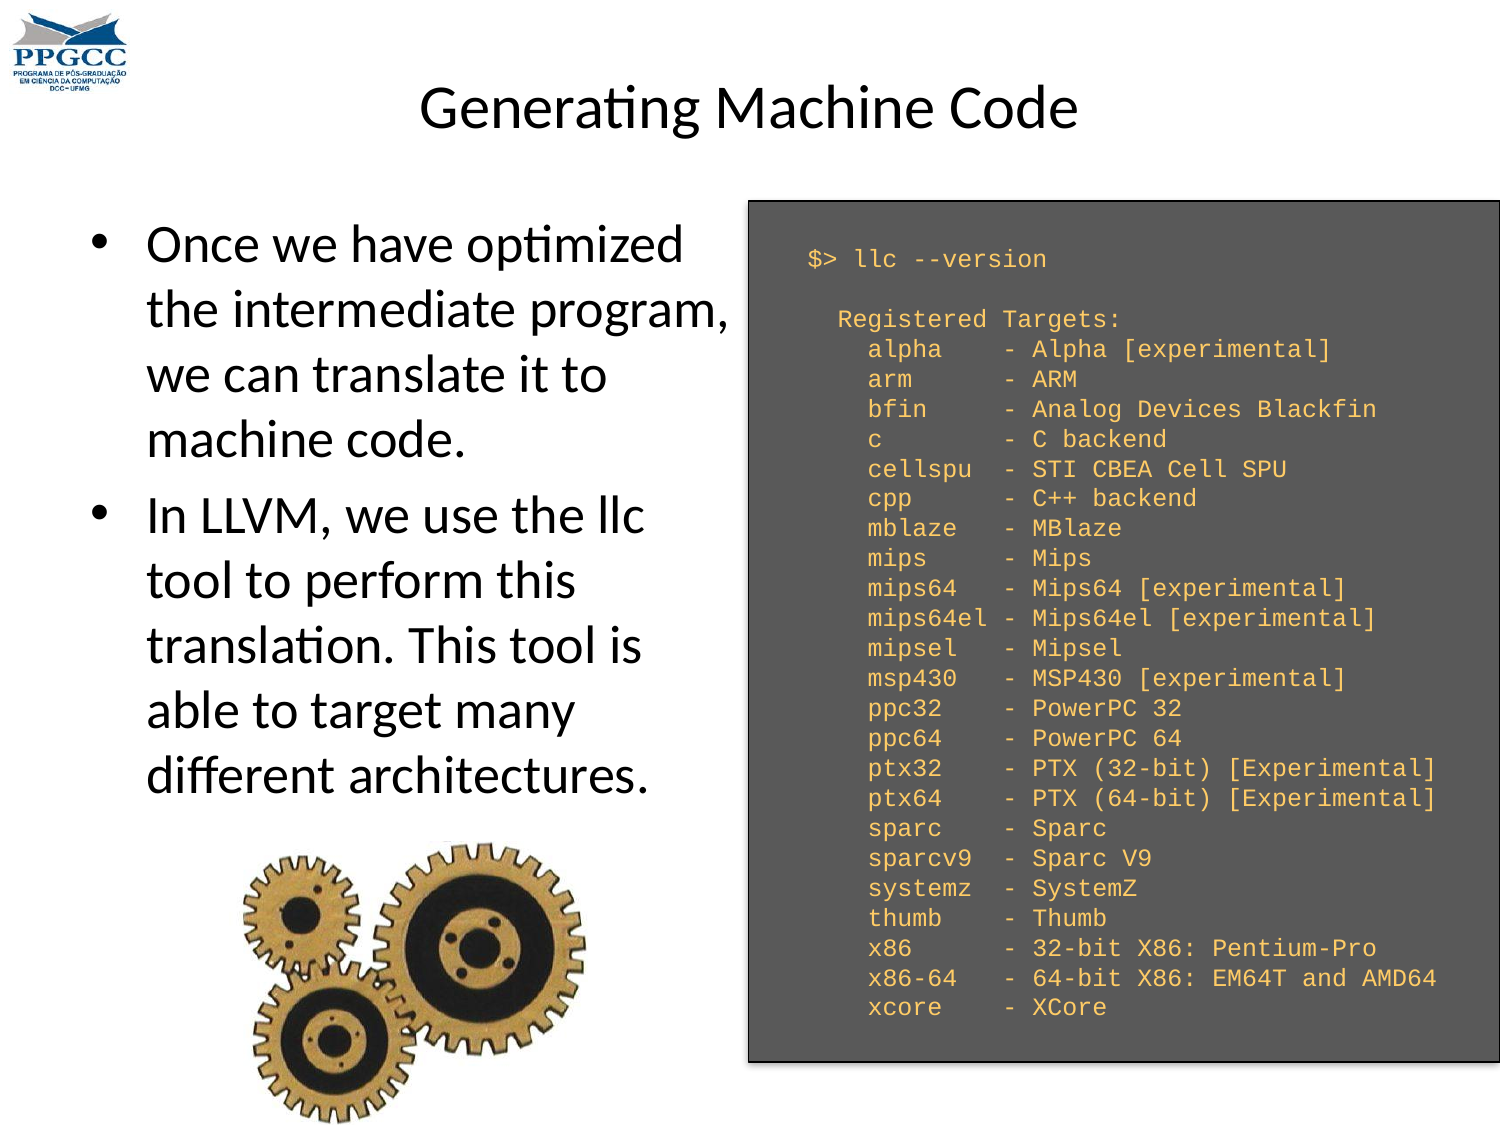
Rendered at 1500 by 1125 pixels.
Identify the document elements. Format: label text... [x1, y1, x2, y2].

list Once we have optimized the intermediate program, we can translate it to machine code. In LLVM, we use the llc tool to perform this translation. This tool is able to target many different architectures. [75, 201, 746, 832]
picture [9, 9, 130, 94]
text_box $> llc --version Registered Targets: alpha - Alpha [experimental] arm - ARM bfin - Analog Devices Blackfin c - C backend cellspu - STI CBEA Cell SPU cpp - C++ backend mblaze - MBlaze mips - Mips mips64 - Mips64 [experimental] mips64el - Mips64el [experimental] mipsel - Mipsel msp430 - MSP430 [experimental] ppc32 - PowerPC 32 ppc64 - PowerPC 64 ptx32 - PTX (32-bit) [Experimental] ptx64 - PTX (64-bit) [Experimental] sparc - Sparc sparcv9 - Sparc V9 systemz - SystemZ thumb - Thumb x86 - 32-bit X86: Pentium-Pro x86-64 - 64-bit X86: EM64T and AMD64 xcore - XCore [748, 200, 1500, 1063]
title Generating Machine Code [75, 45, 1425, 163]
picture [229, 841, 588, 1125]
